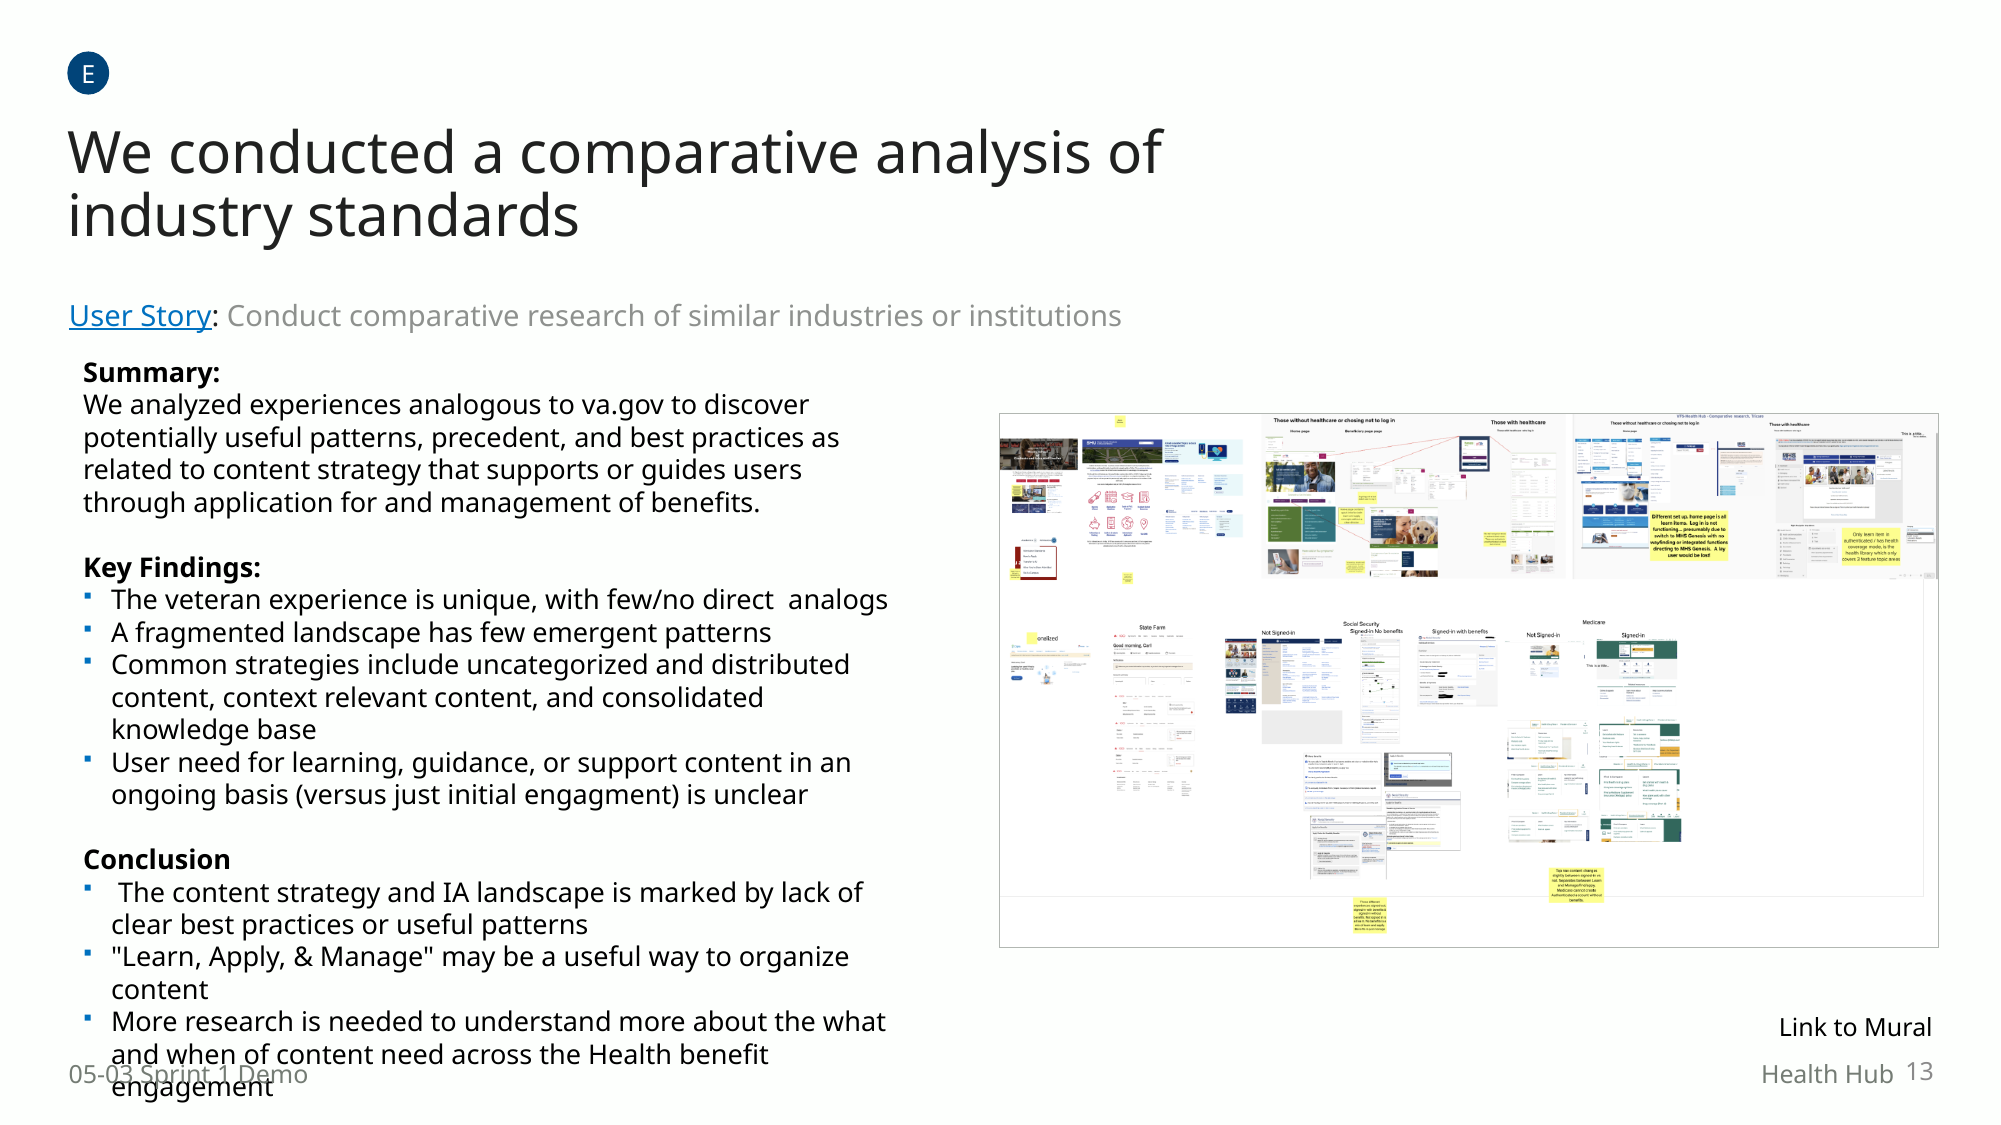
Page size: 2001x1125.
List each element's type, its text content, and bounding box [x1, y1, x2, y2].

text_box User Story: Conduct comparative research of similar industries or institutions [68, 291, 1296, 337]
picture [999, 413, 1939, 948]
text_box Summary: We analyzed experiences analogous to va.gov to discover potentially useful patterns, precedent, and best practices as related to content strategy that supports or guides users through application for and management of benefits. Key Findings: The veteran experience is unique, with few/no direct analogs A fragmented landscape has few emergent patterns Common strategies include uncategorized and distributed content, context relevant content, and consolidated knowledge base User need for learning, guidance, or support content in an ongoing basis (versus just initial engagment) is unclear Conclusion The content strategy and IA landscape is marked by lack of clear best practices or useful patterns "Learn, Apply, & Manage" may be a useful way to organize content More research is needed to understand more about the what and when of content need across the Health benefit engagement [68, 347, 913, 1110]
text_box 05-03 Sprint 1 Demo [68, 1051, 516, 1097]
text_box Health Hub [1462, 1051, 1910, 1097]
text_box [66, 50, 226, 112]
text_box We conducted a comparative analysis of industry standards [67, 123, 1218, 203]
text_box 13 [1882, 1042, 1949, 1103]
text_box Link to Mural [1497, 1004, 1948, 1050]
